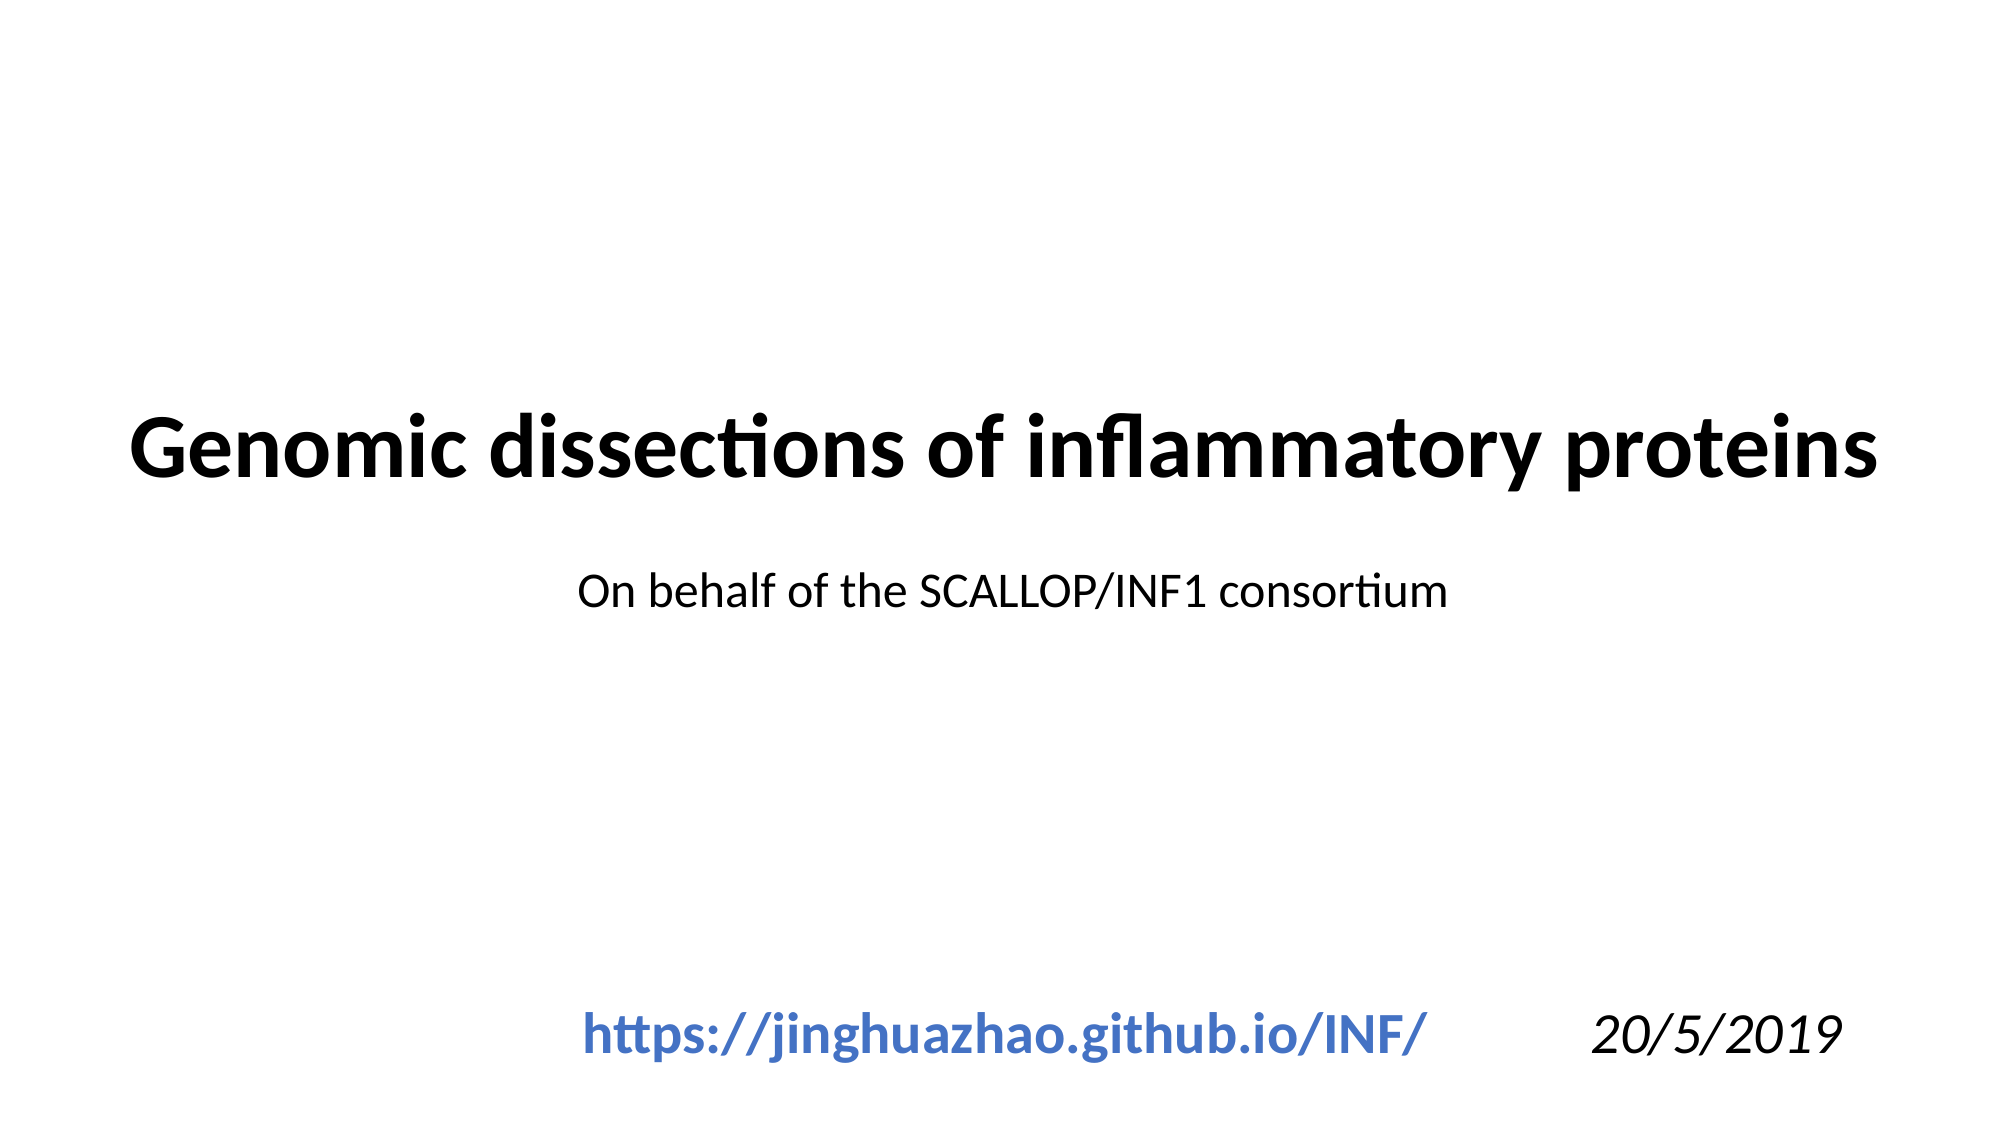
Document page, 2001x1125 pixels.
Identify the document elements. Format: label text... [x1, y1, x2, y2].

text_box https://jinghuazhao.github.io/INF/ [567, 988, 1443, 1073]
text_box 20/5/2019 [1576, 988, 1917, 1073]
subtitle On behalf of the SCALLOP/INF1 consortium [263, 557, 1764, 663]
title Genomic dissections of inflammatory proteins [105, 350, 1905, 505]
